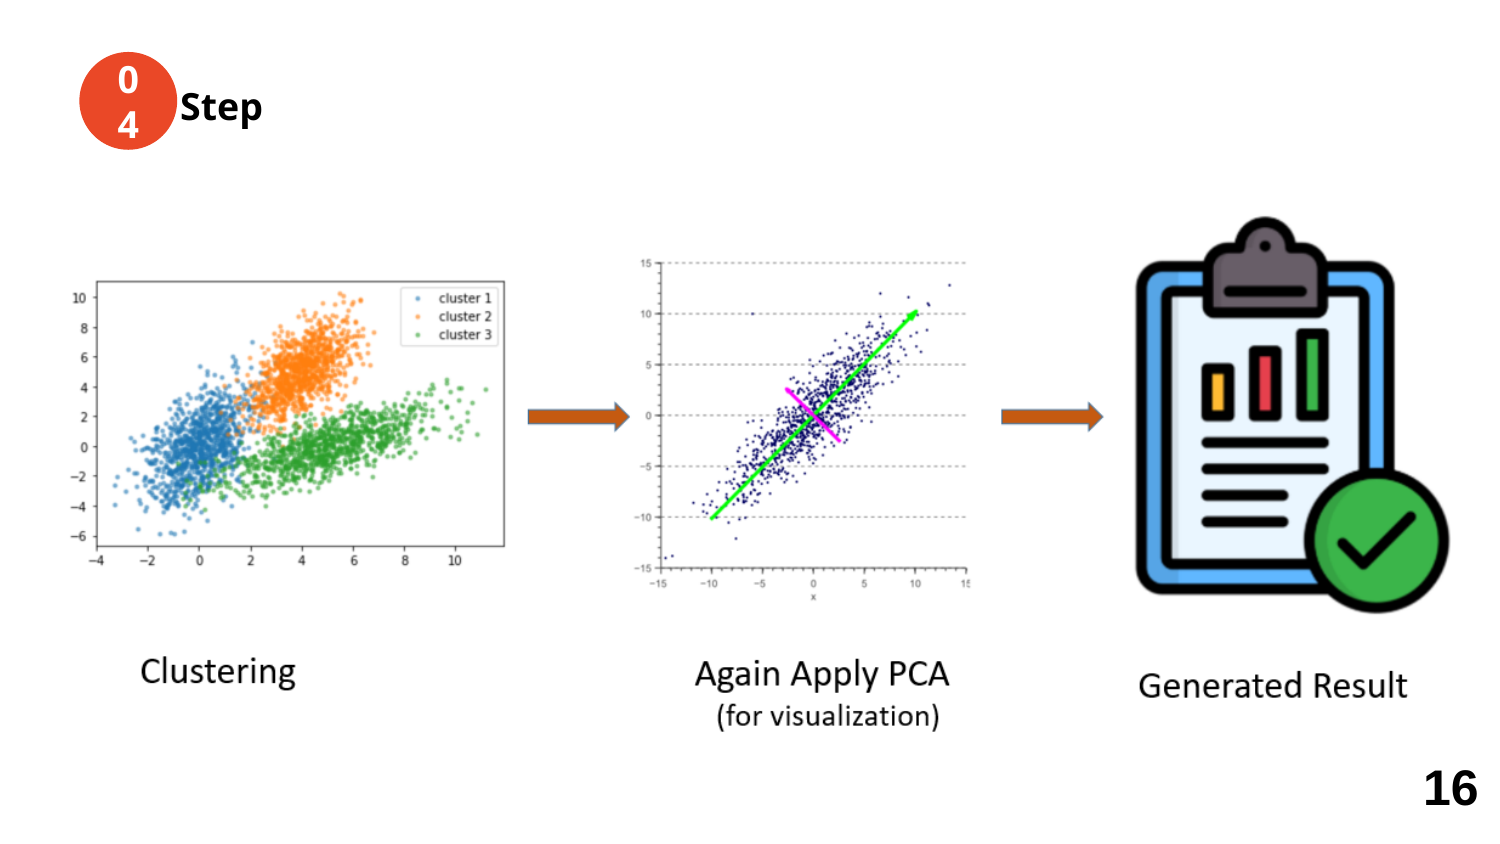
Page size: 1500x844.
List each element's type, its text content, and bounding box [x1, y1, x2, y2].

picture [24, 181, 1476, 806]
text_box 16 [1408, 748, 1498, 824]
text_box Step [166, 68, 376, 131]
text_box 04 [79, 51, 178, 150]
